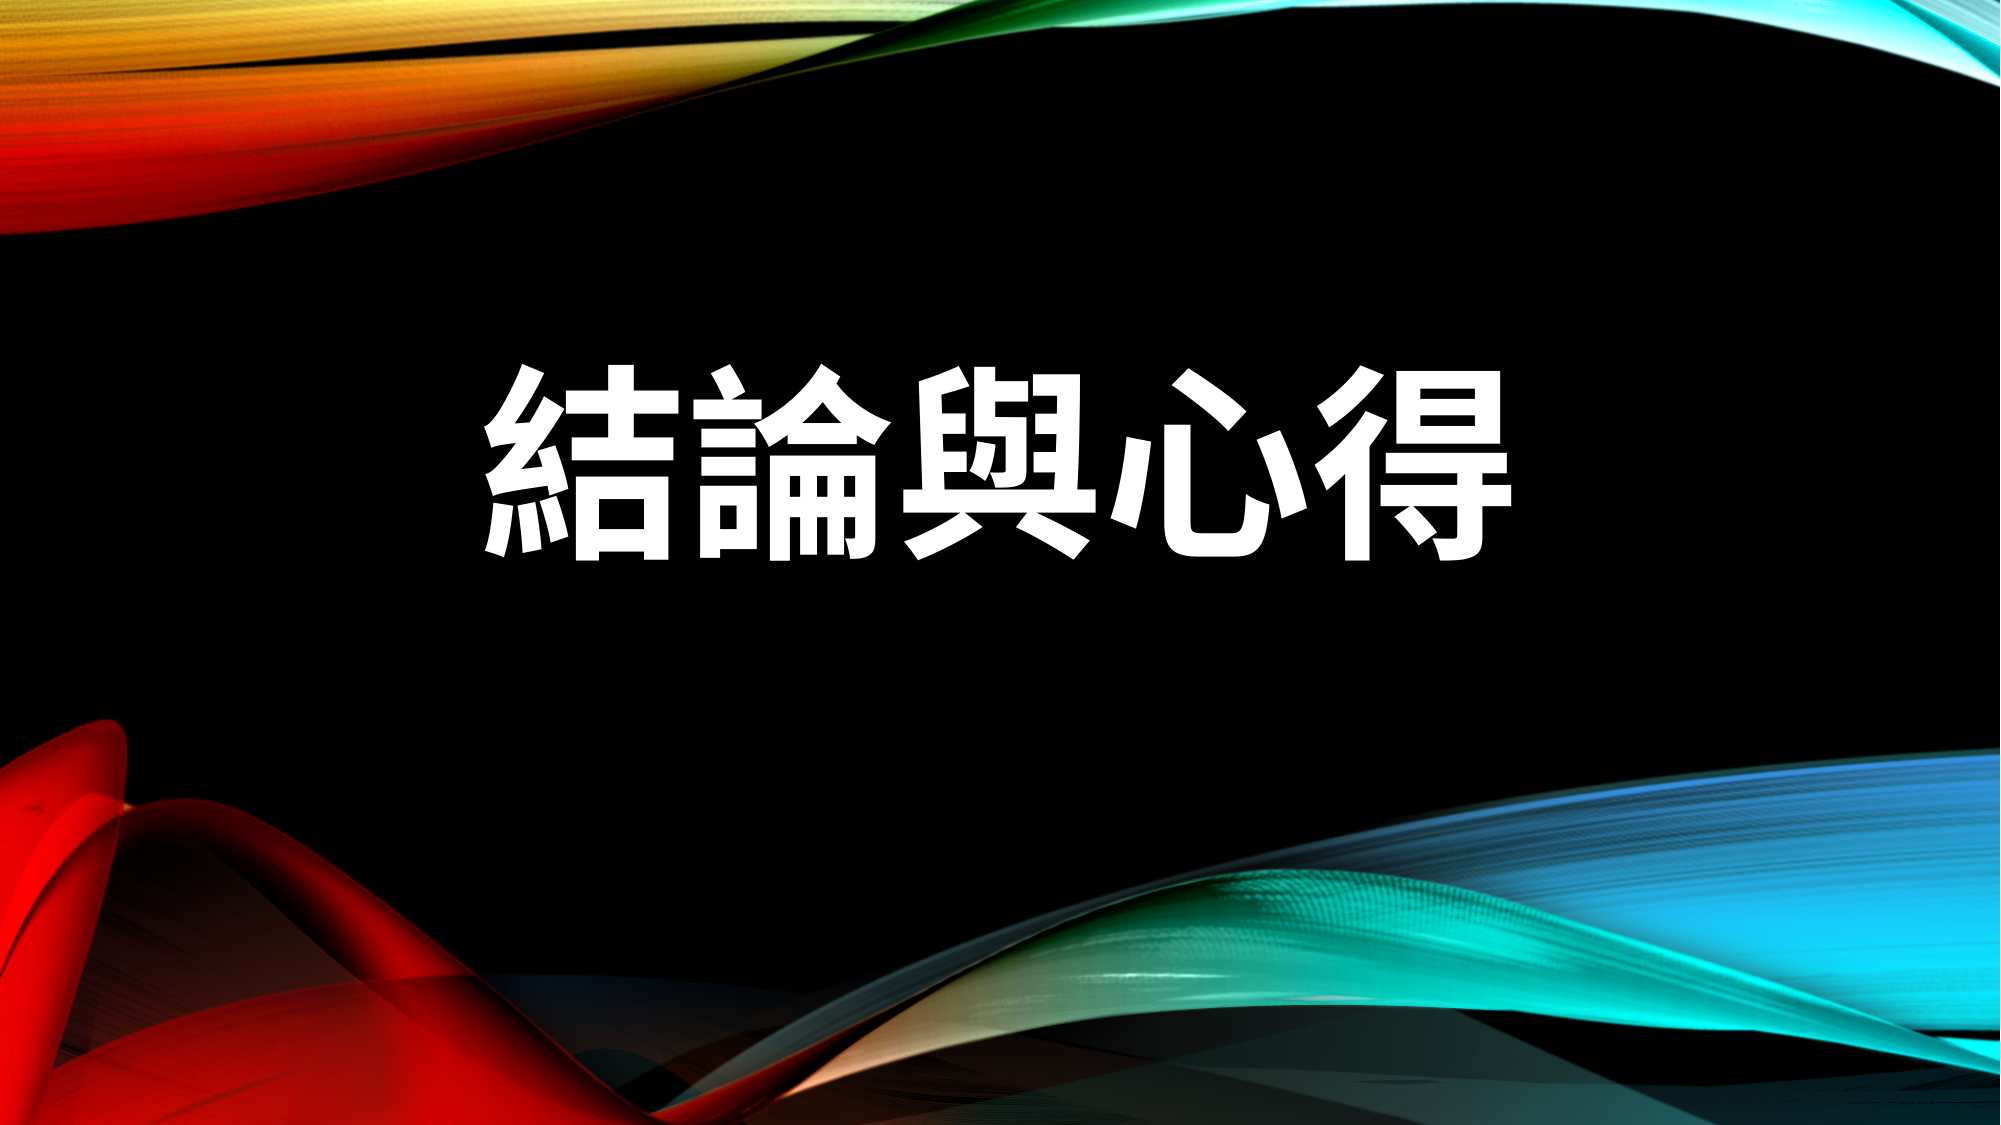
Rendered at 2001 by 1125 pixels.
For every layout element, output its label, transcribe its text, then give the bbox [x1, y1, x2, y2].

picture [0, 717, 2000, 1125]
title 結論與心得 [225, 295, 1775, 596]
picture [0, 0, 2000, 237]
